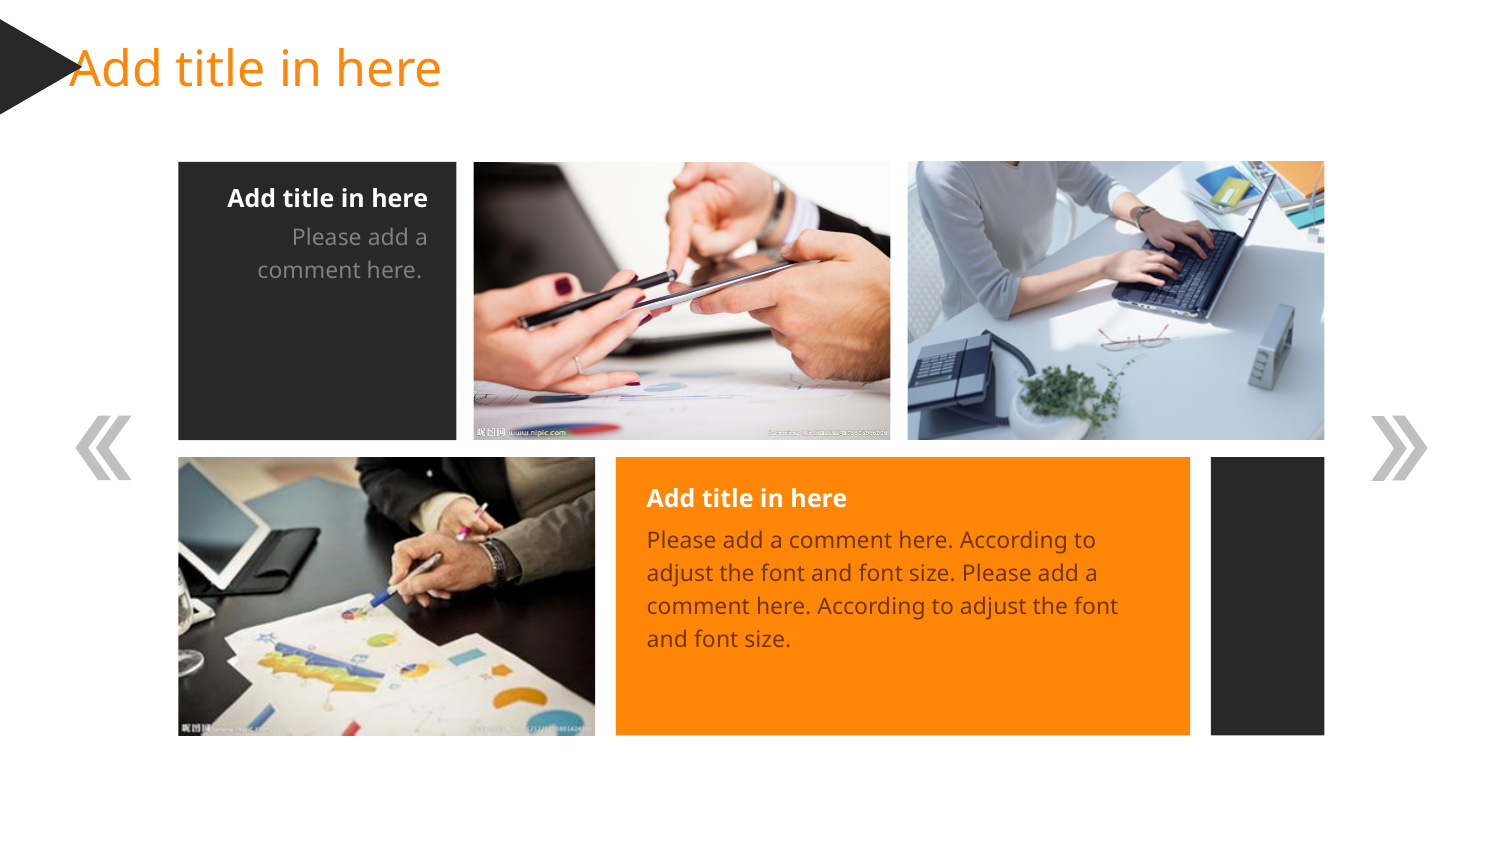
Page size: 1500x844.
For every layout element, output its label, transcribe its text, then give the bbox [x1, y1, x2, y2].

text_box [75, 415, 132, 481]
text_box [615, 457, 1191, 736]
text_box [178, 457, 596, 736]
text_box [907, 161, 1325, 441]
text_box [1371, 415, 1428, 481]
text_box [1210, 457, 1325, 736]
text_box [178, 161, 457, 441]
text_box Add title in here [54, 29, 459, 104]
text_box [0, 19, 83, 115]
text_box [473, 162, 891, 441]
